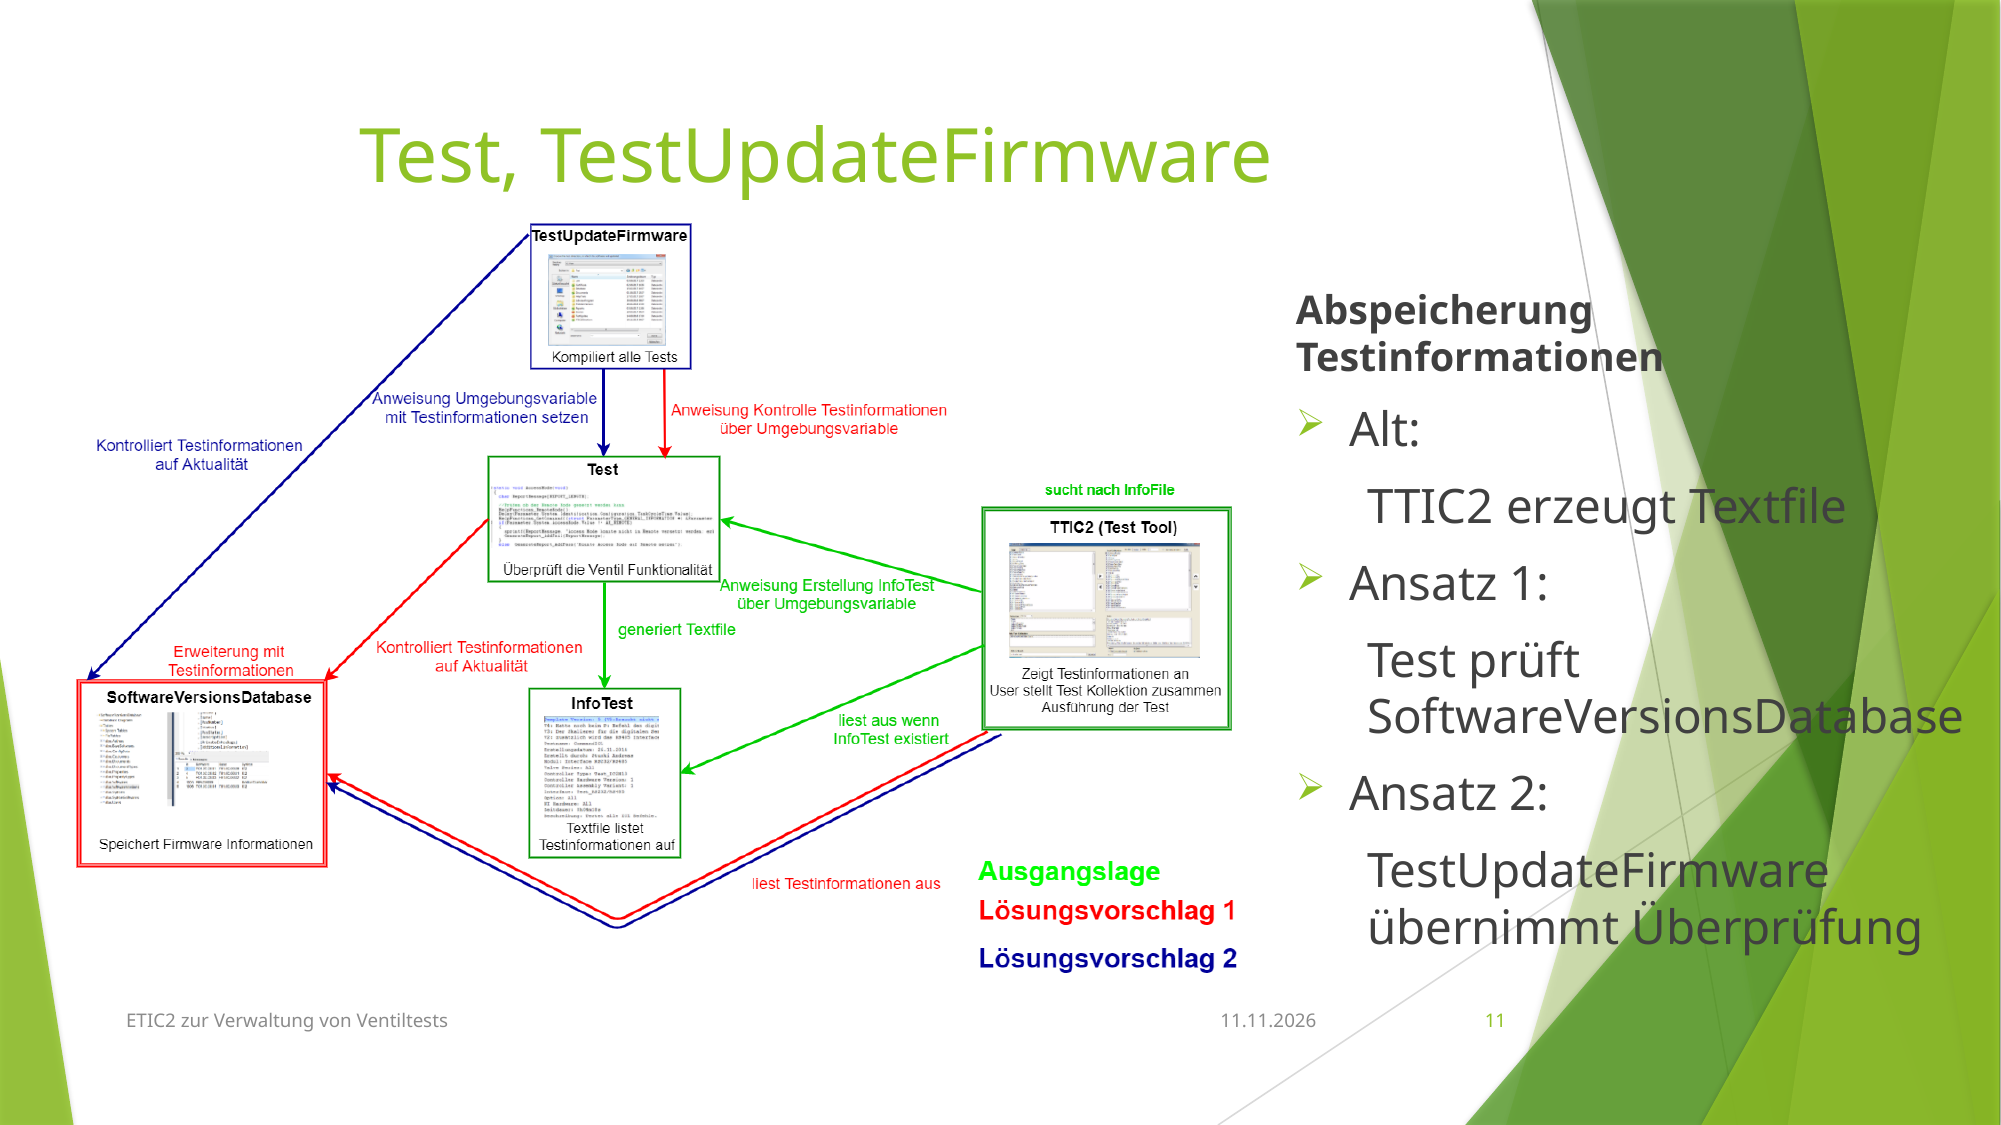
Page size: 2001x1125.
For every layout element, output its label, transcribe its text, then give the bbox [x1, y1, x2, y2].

list Abspeicherung Testinformationen Alt: TTIC2 erzeugt Textfile Ansatz 1: Test prüft SoftwareVersionsDatabase Ansatz 2: TestUpdateFirmware übernimmt Überprüfung [1280, 277, 1983, 992]
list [75, 222, 1239, 976]
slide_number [1181, 991, 1332, 1051]
footer ETIC2 zur Verwaltung von Ventiltests [111, 991, 1145, 1051]
title Test, TestUpdateFirmware [111, 99, 1522, 216]
slide_number 11 [1409, 991, 1522, 1051]
